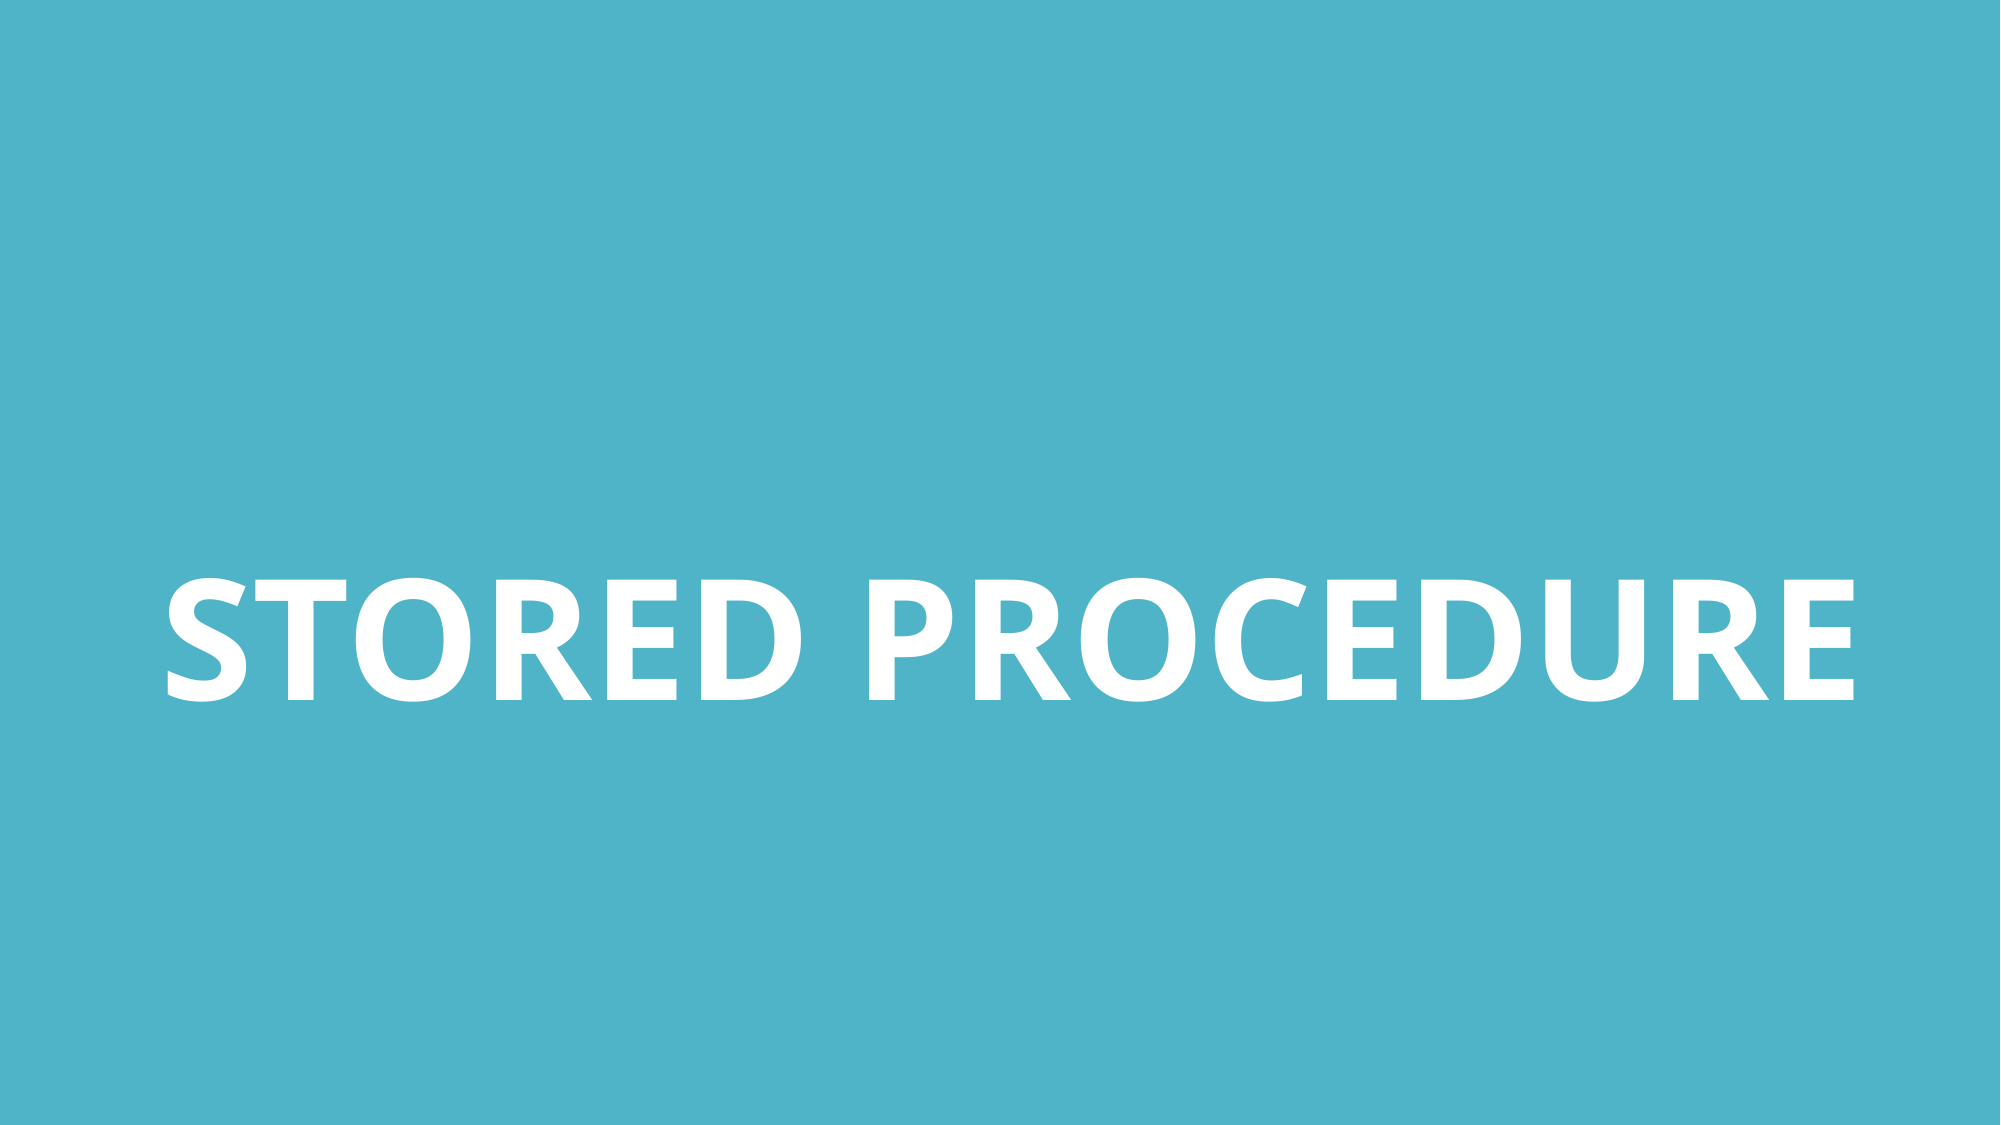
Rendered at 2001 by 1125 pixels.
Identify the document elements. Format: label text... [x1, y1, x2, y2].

title STORED PROCEDURE [138, 423, 1887, 741]
